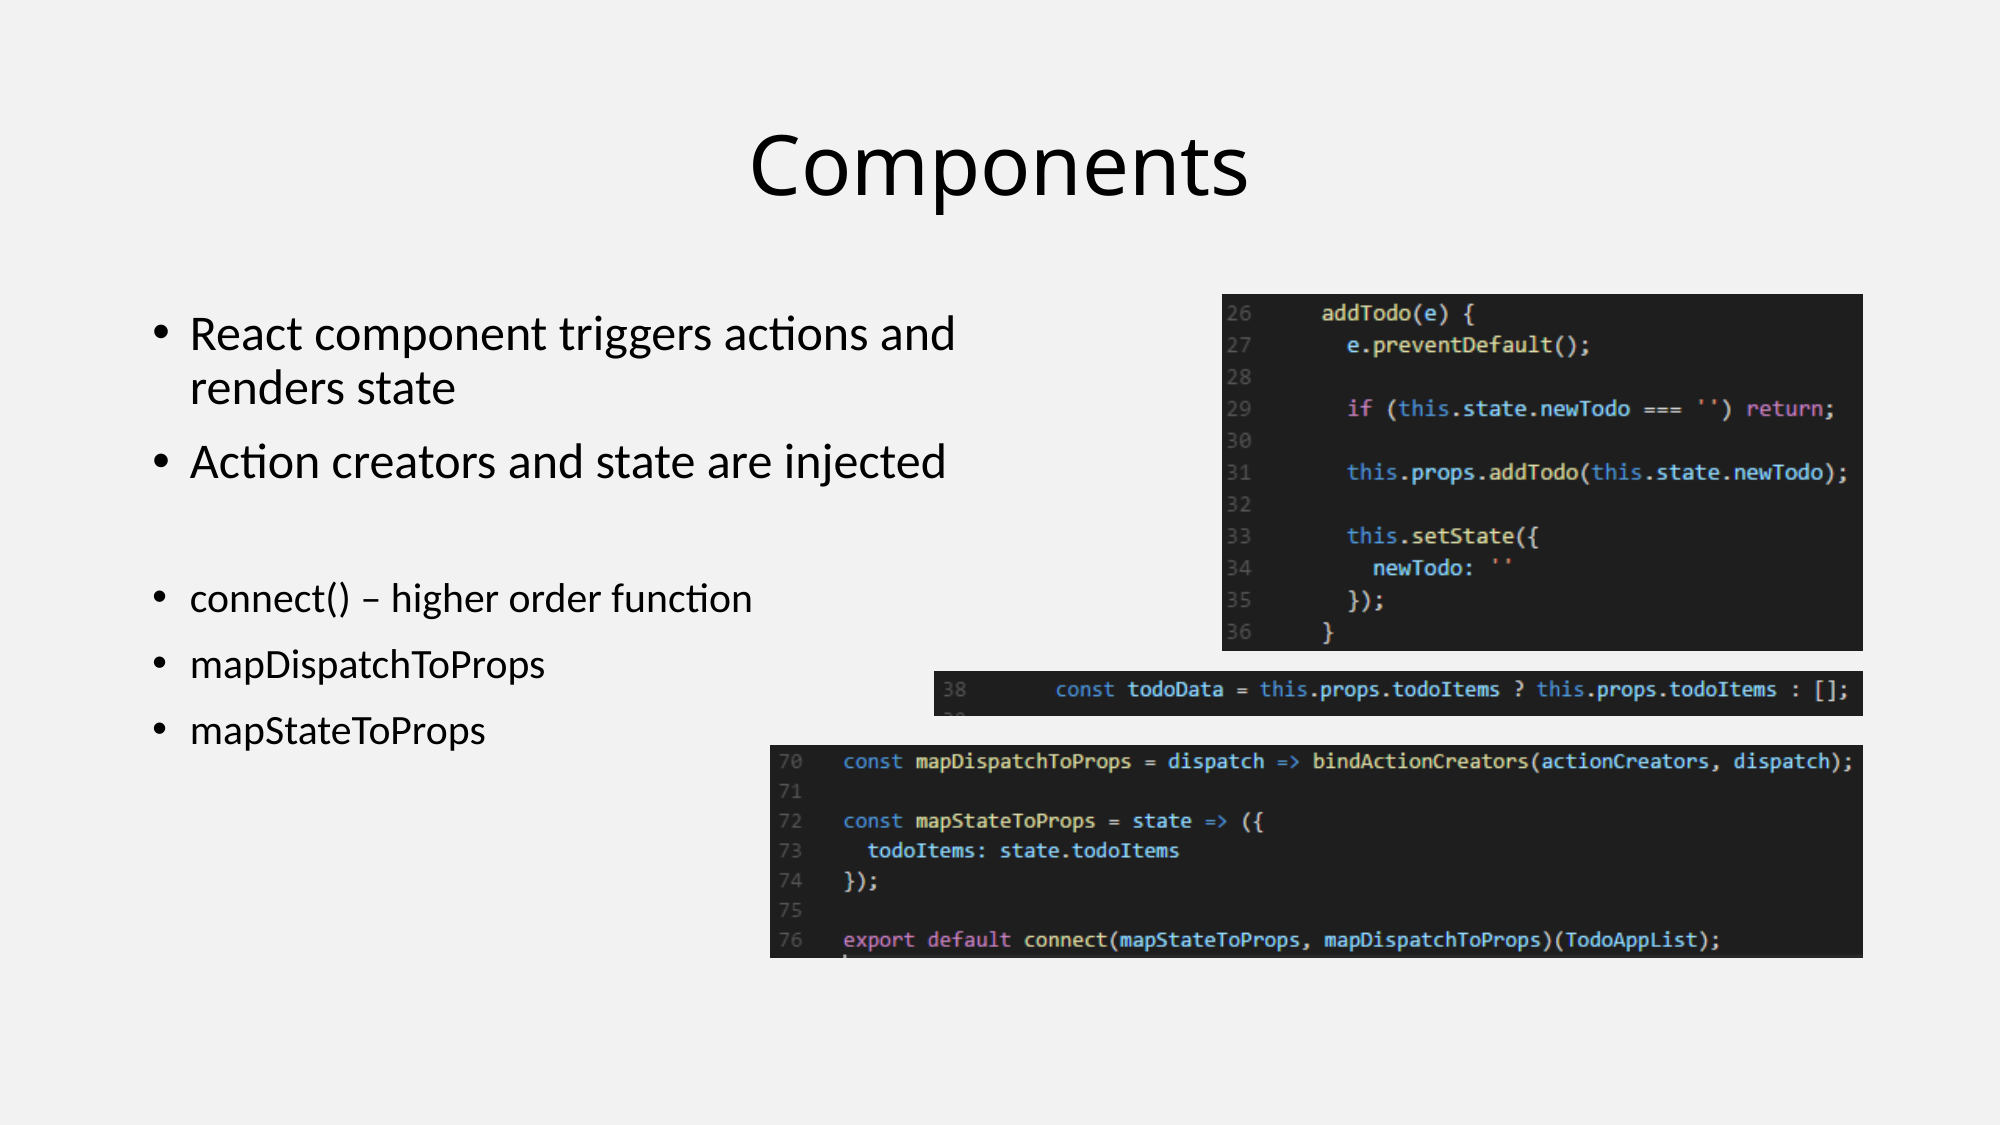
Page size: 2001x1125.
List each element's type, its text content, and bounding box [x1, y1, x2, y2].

title Components [137, 59, 1863, 278]
picture [770, 745, 1863, 958]
picture [1222, 294, 1863, 651]
picture [934, 671, 1863, 716]
list React component triggers actions and renders state Action creators and state are injected connect() – higher order function mapDispatchToProps mapStateToProps [137, 299, 1128, 1014]
